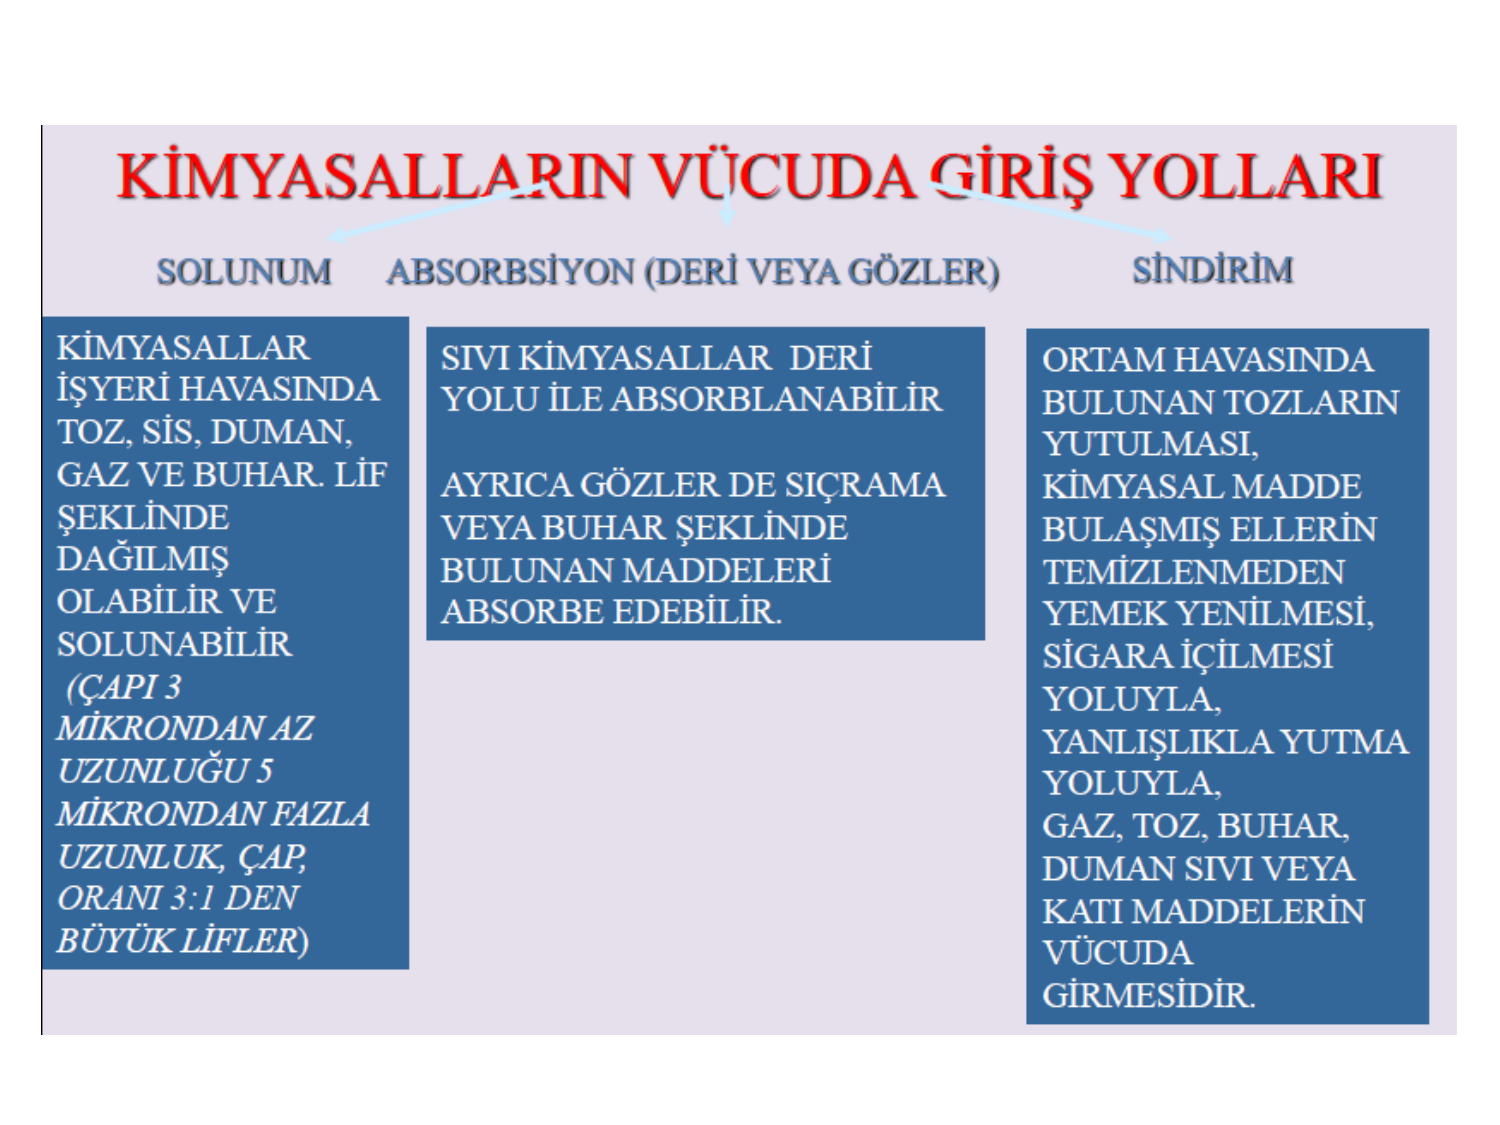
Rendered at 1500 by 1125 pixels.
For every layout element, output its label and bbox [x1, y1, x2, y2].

list [40, 125, 1457, 1036]
